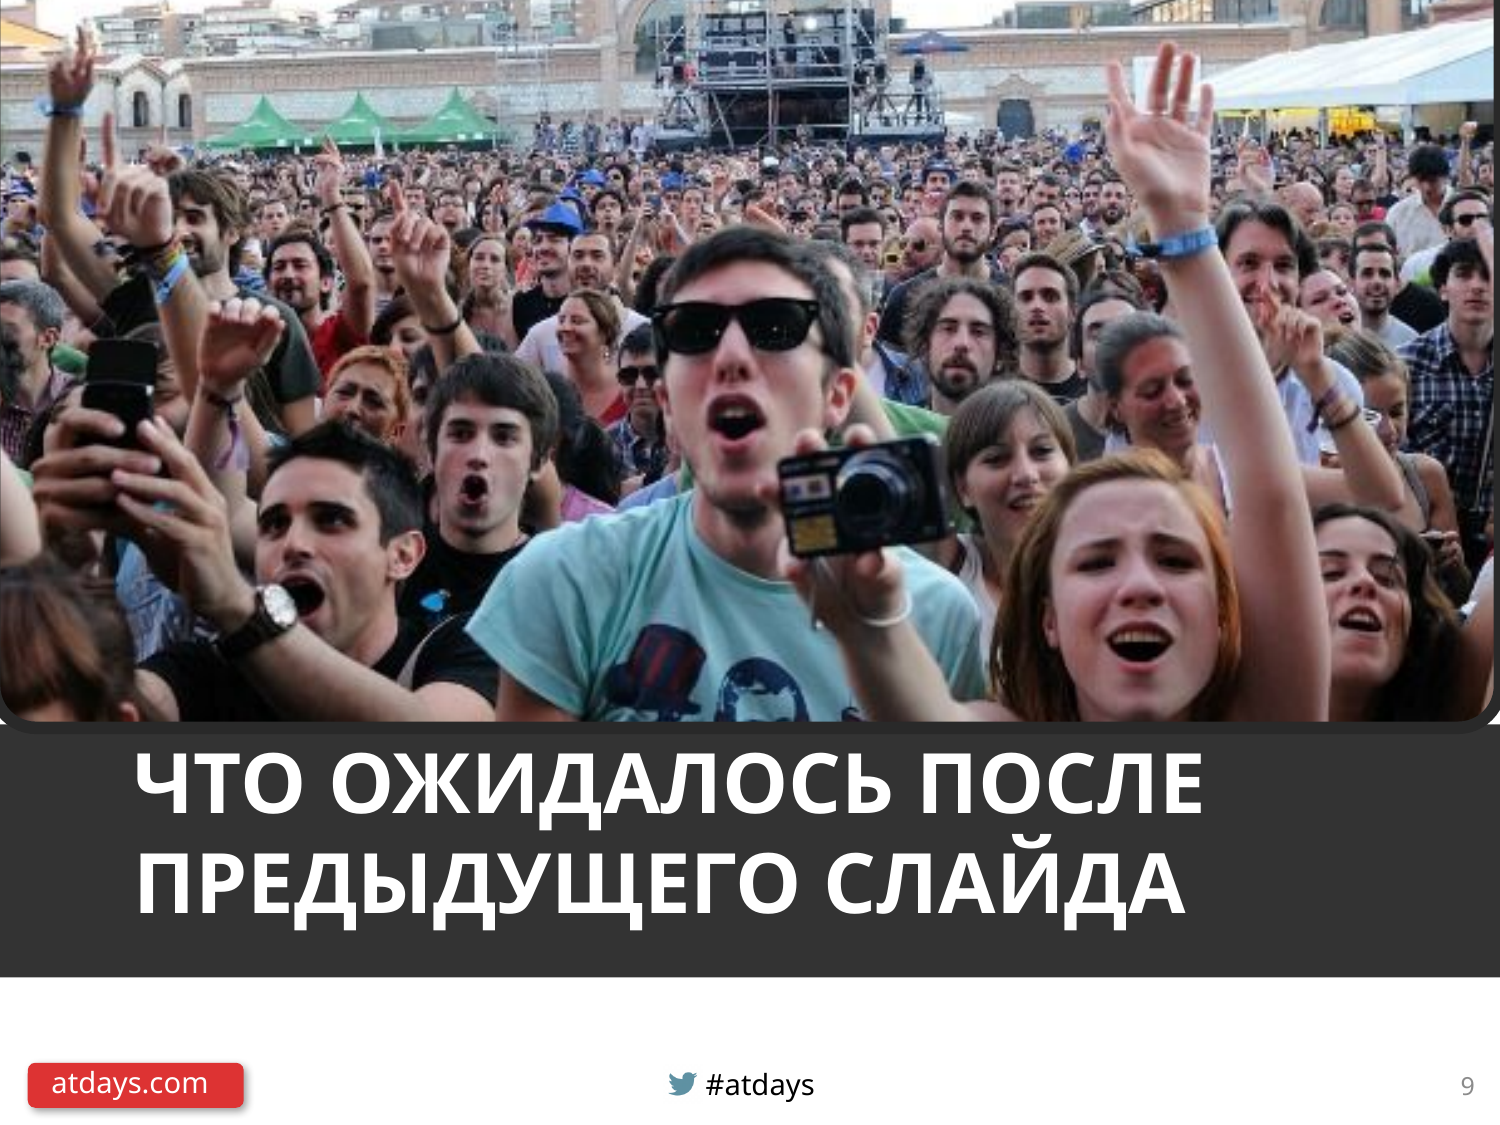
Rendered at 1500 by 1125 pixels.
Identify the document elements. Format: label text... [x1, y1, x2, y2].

slide_number 9 [1139, 1057, 1490, 1118]
title Что ожидалось после предыдущего слайда [118, 738, 1394, 947]
picture [0, 0, 1500, 729]
picture [662, 1063, 703, 1104]
